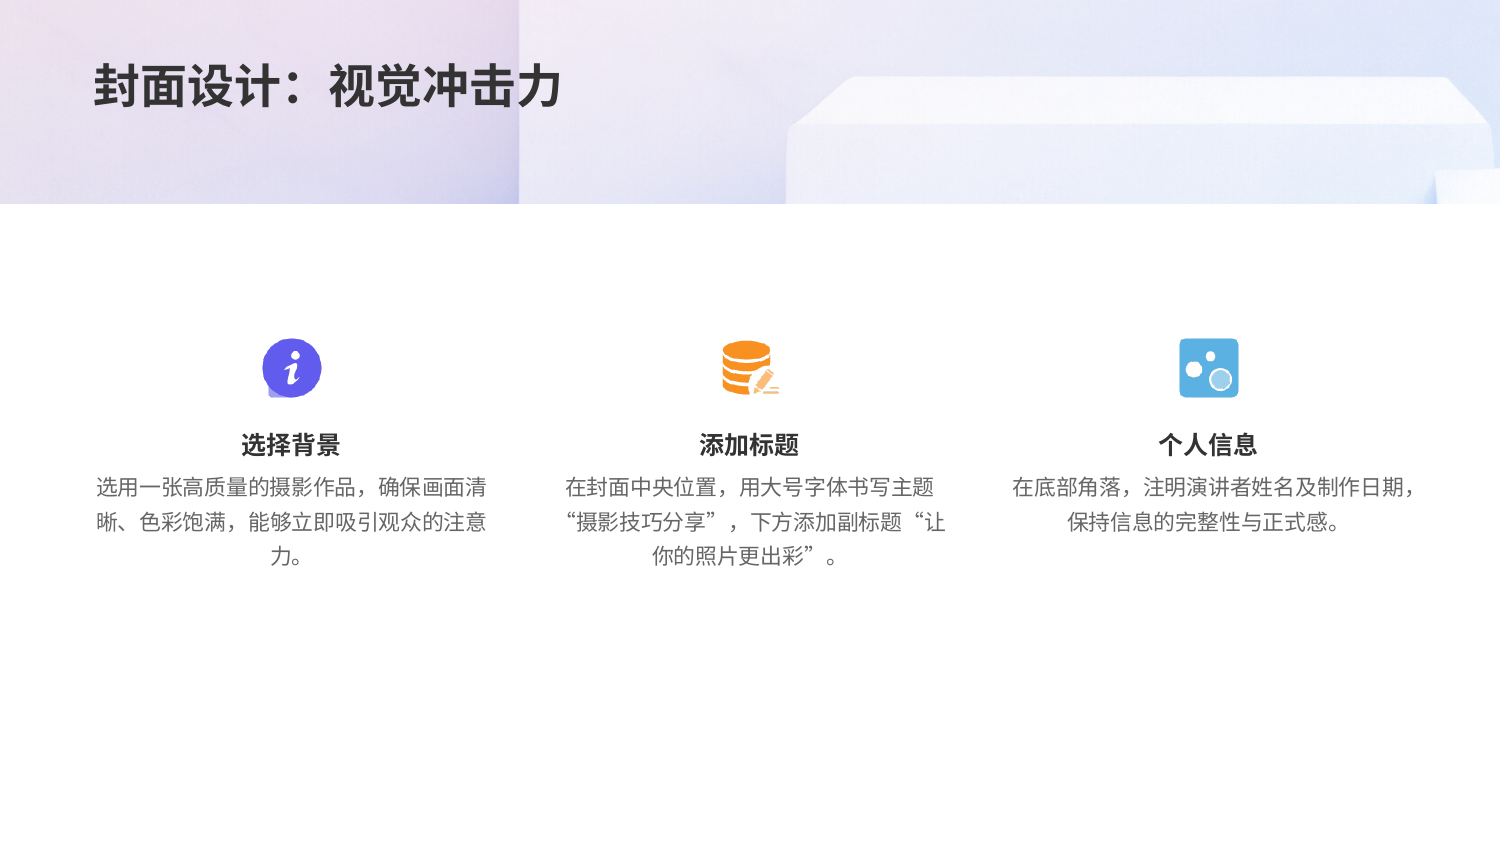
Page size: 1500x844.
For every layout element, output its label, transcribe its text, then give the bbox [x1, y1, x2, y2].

text_box 在底部角落，注明演讲者姓名及制作日期，保持信息的完整性与正式感。 [1010, 465, 1407, 535]
text_box 选用一张高质量的摄影作品，确保画面清晰、色彩饱满，能够立即吸引观众的注意力。 [93, 465, 490, 569]
text_box 选择背景 [93, 424, 490, 460]
picture [1169, 328, 1248, 407]
picture [710, 328, 790, 407]
text_box 添加标题 [552, 424, 948, 460]
picture [0, 0, 1500, 204]
text_box 在封面中央位置，用大号字体书写主题“摄影技巧分享”，下方添加副标题“让你的照片更出彩”。 [552, 465, 948, 569]
picture [252, 328, 331, 407]
text_box 个人信息 [1010, 424, 1407, 460]
